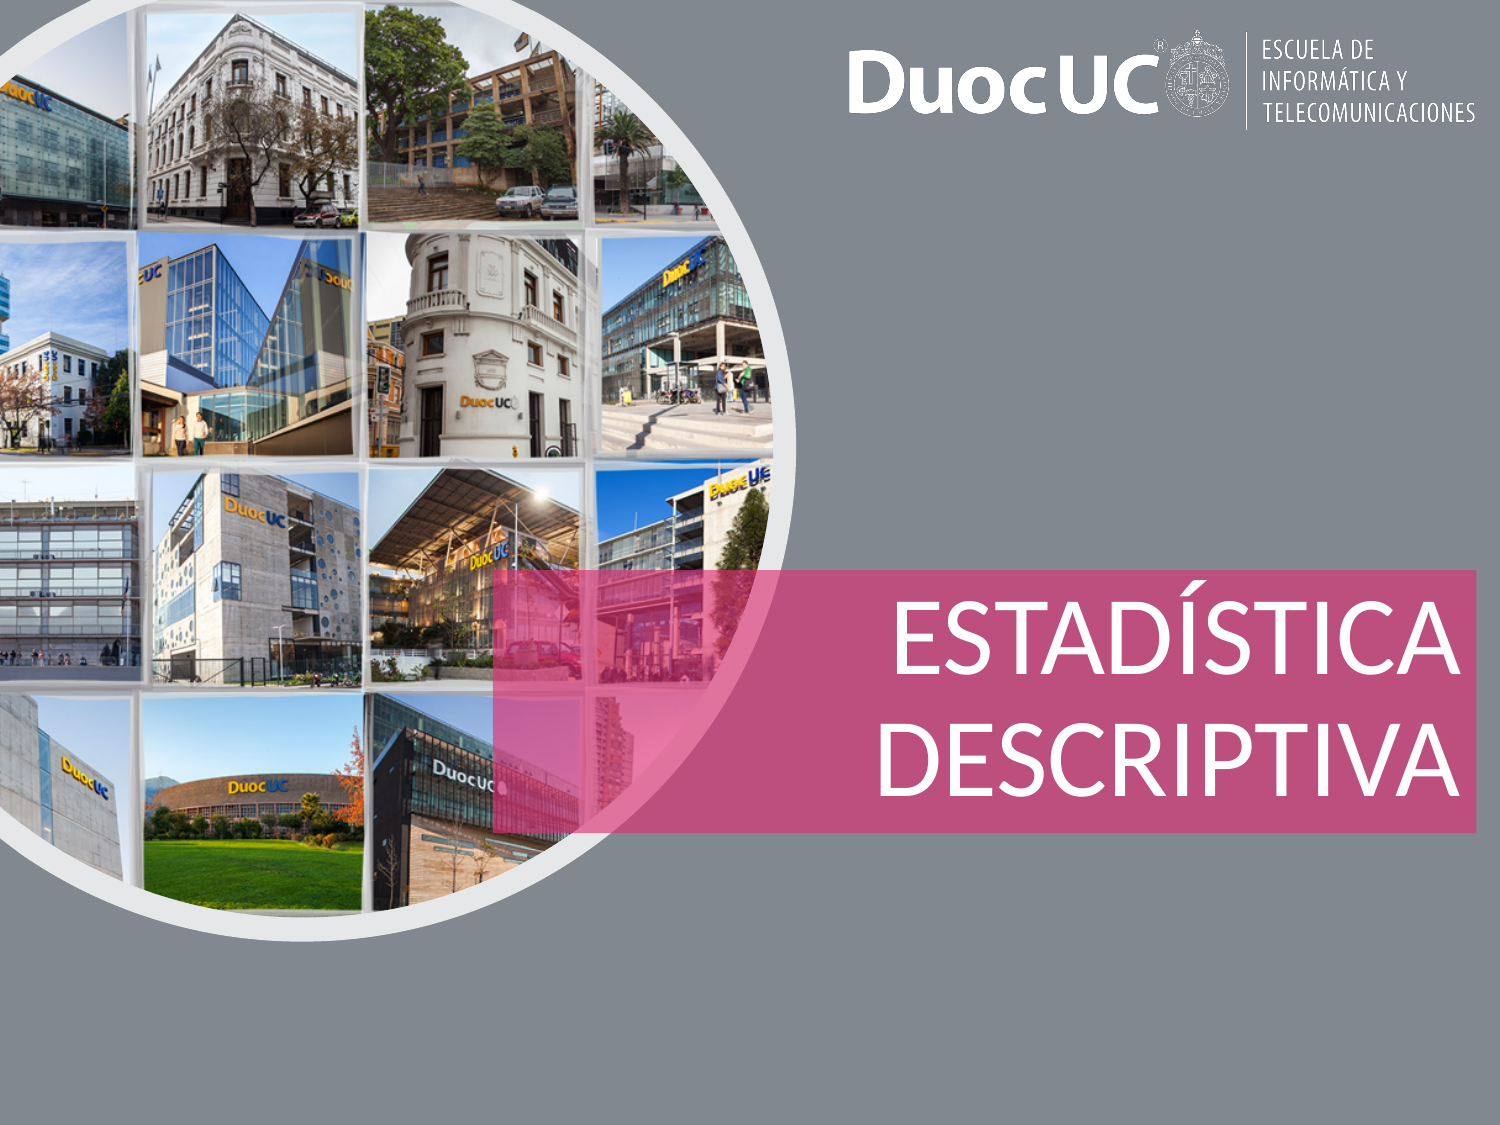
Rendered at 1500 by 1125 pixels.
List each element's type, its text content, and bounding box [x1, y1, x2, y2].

picture [849, 30, 1475, 130]
title ESTADÍSTICA DESCRIPTIVA [492, 570, 1477, 834]
picture [0, 0, 774, 918]
